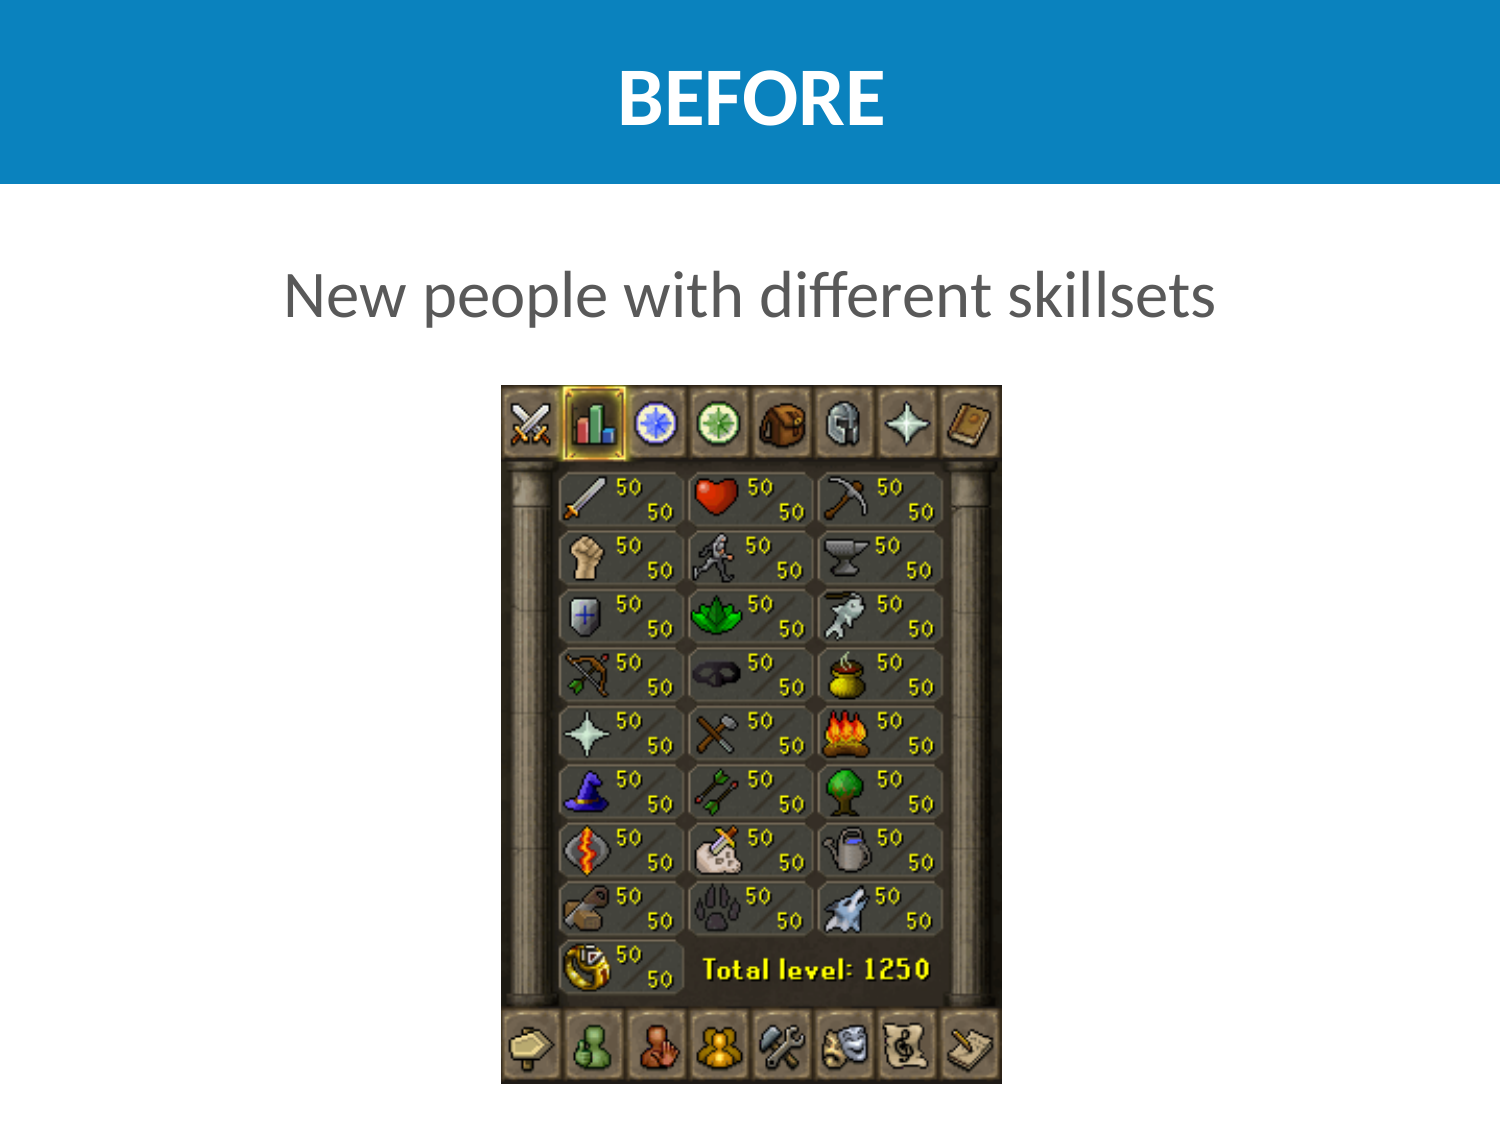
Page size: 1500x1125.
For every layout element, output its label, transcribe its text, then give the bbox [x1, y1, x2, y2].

picture [0, 185, 1500, 1125]
list New people with different skillsets [75, 243, 1425, 1059]
title Before [76, 9, 1427, 175]
